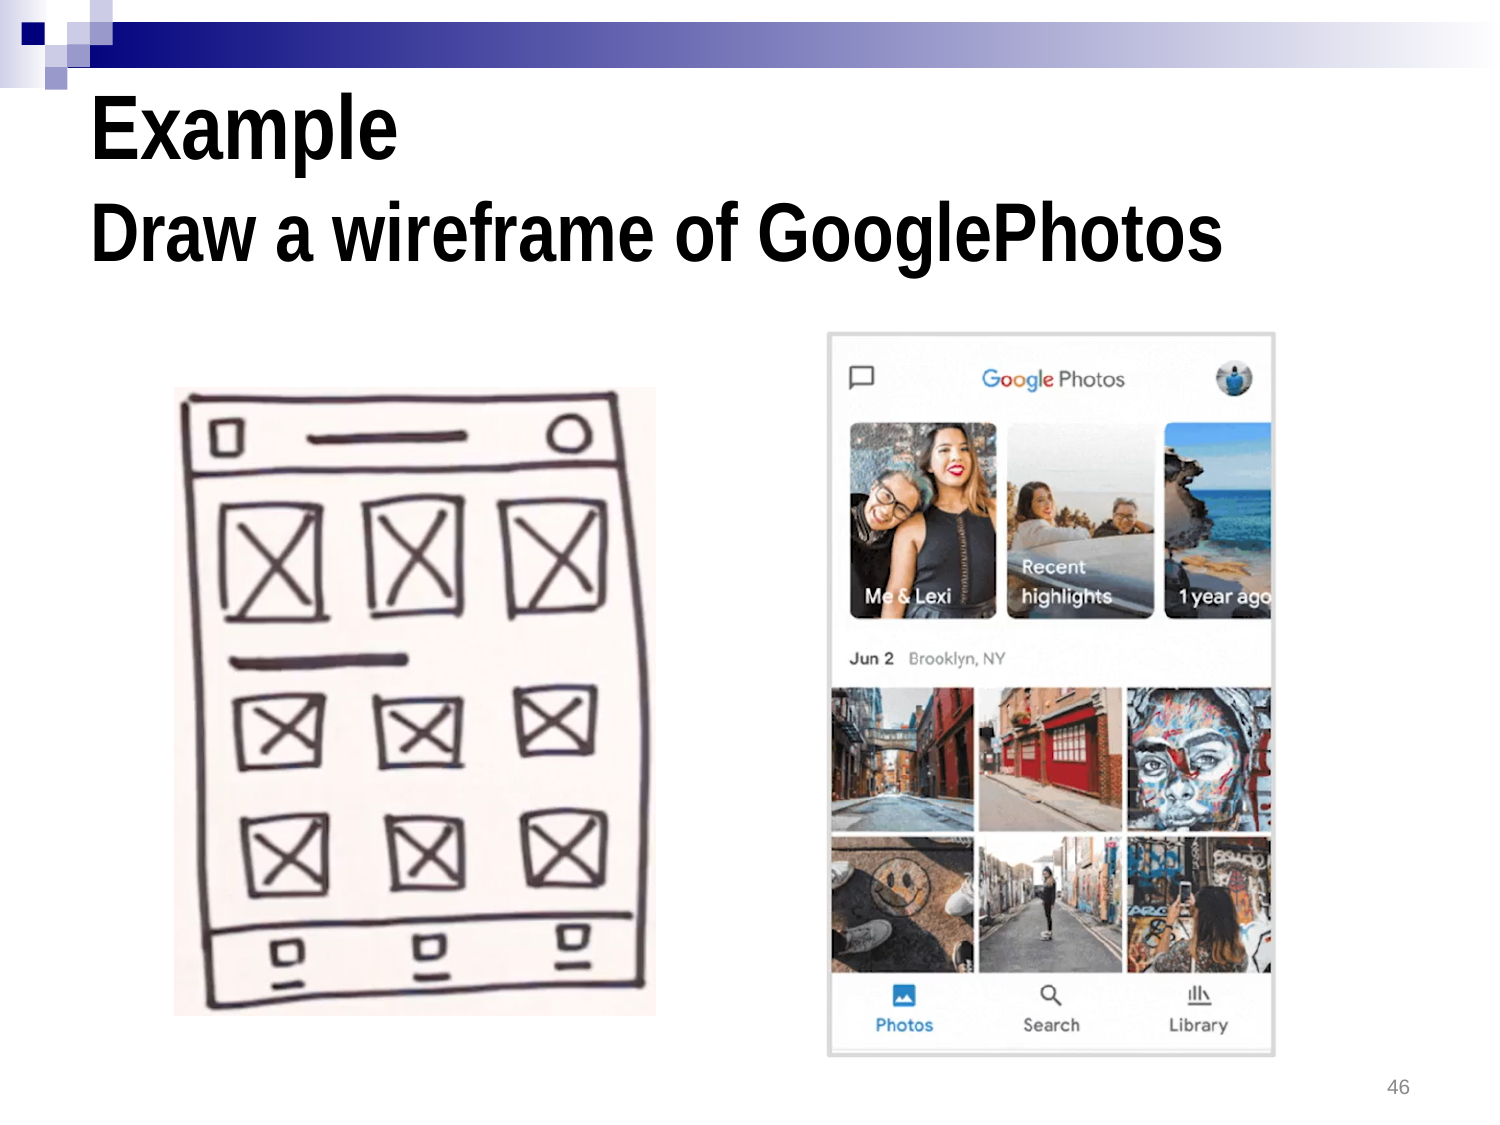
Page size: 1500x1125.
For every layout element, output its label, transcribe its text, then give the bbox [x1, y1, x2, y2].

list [824, 329, 1282, 1059]
slide_number 46 [1074, 1059, 1425, 1113]
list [174, 387, 656, 1016]
title Example Draw a wireframe of GooglePhotos [75, 67, 1425, 279]
